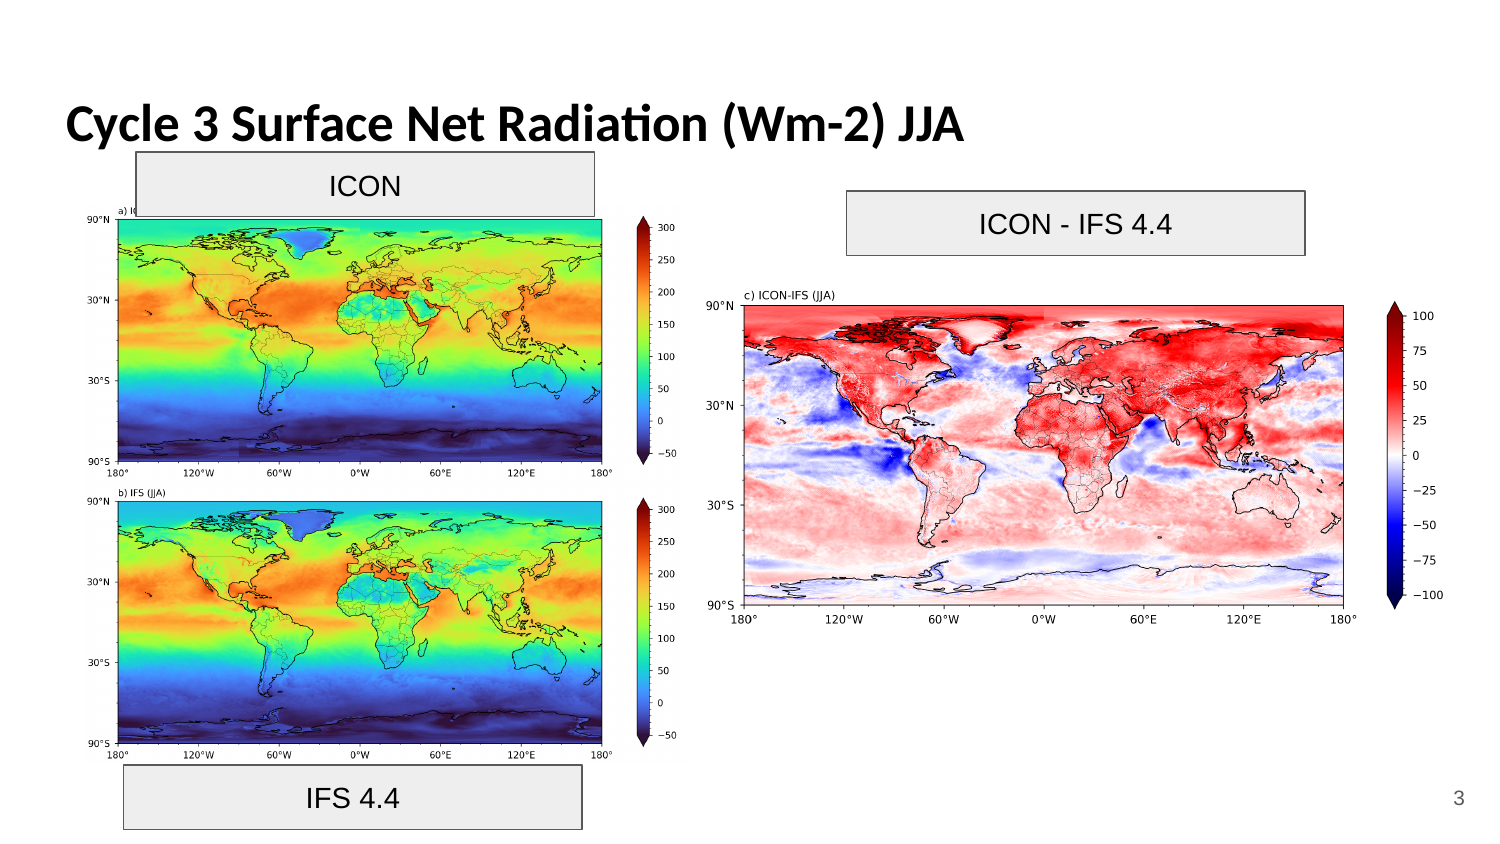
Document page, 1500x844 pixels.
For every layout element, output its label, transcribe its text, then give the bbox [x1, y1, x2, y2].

text_box ICON [136, 152, 595, 201]
text_box ICON - IFS 4.4 [846, 190, 1306, 256]
text_box IFS 4.4 [123, 773, 583, 830]
slide_number ‹#› [1389, 764, 1480, 830]
picture [702, 279, 1450, 633]
picture [83, 202, 687, 766]
title Cycle 3 Surface Net Radiation (Wm-2) JJA [51, 72, 1449, 167]
